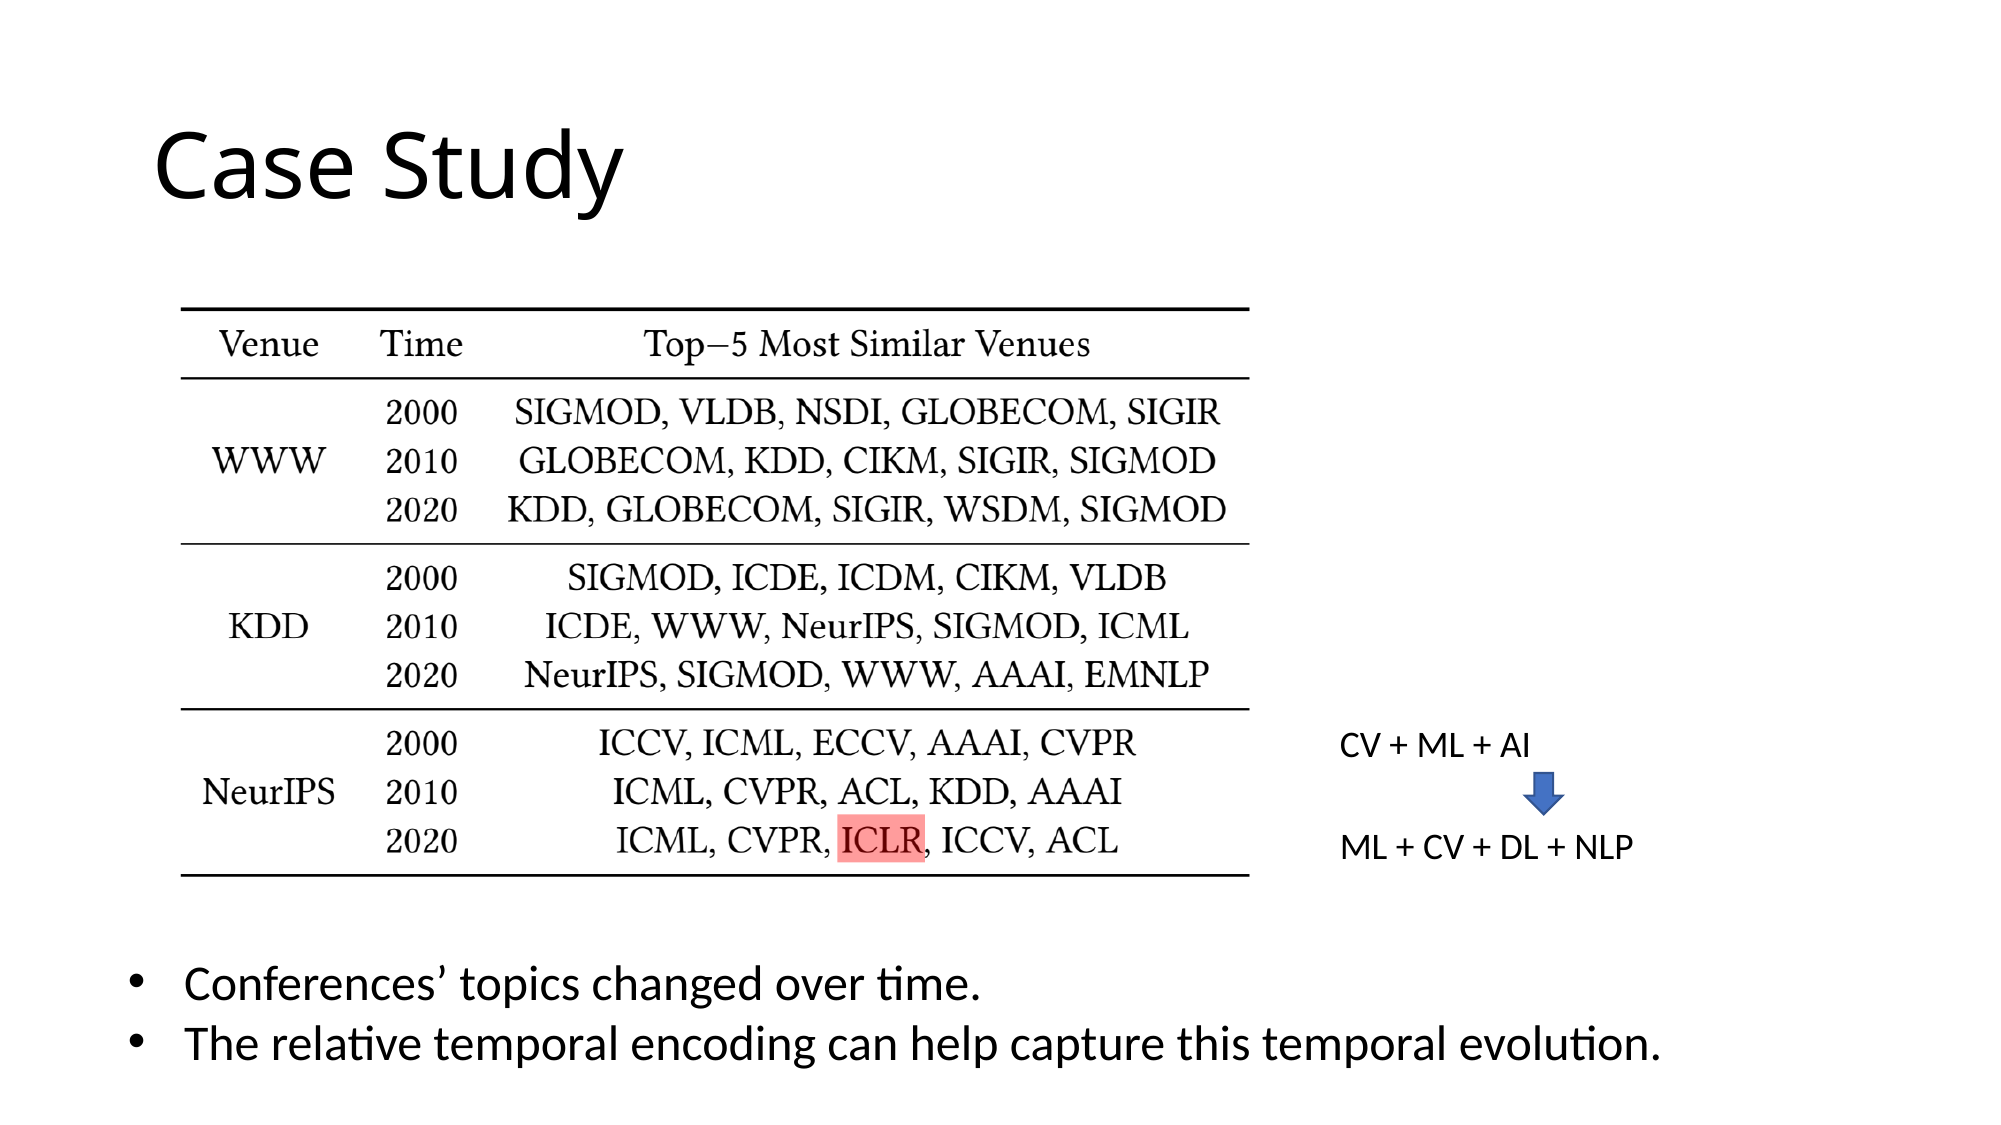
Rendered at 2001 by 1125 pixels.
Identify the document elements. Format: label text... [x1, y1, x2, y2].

text_box CV + ML + AI [1325, 712, 1908, 773]
text_box [1522, 771, 1565, 816]
text_box ML + CV + DL + NLP [1325, 814, 1908, 875]
text_box Conferences’ topics changed over time. The relative temporal encoding can help capture this temporal evolution. [113, 943, 1789, 1078]
title Case Study [137, 59, 1863, 278]
picture [174, 299, 1262, 883]
